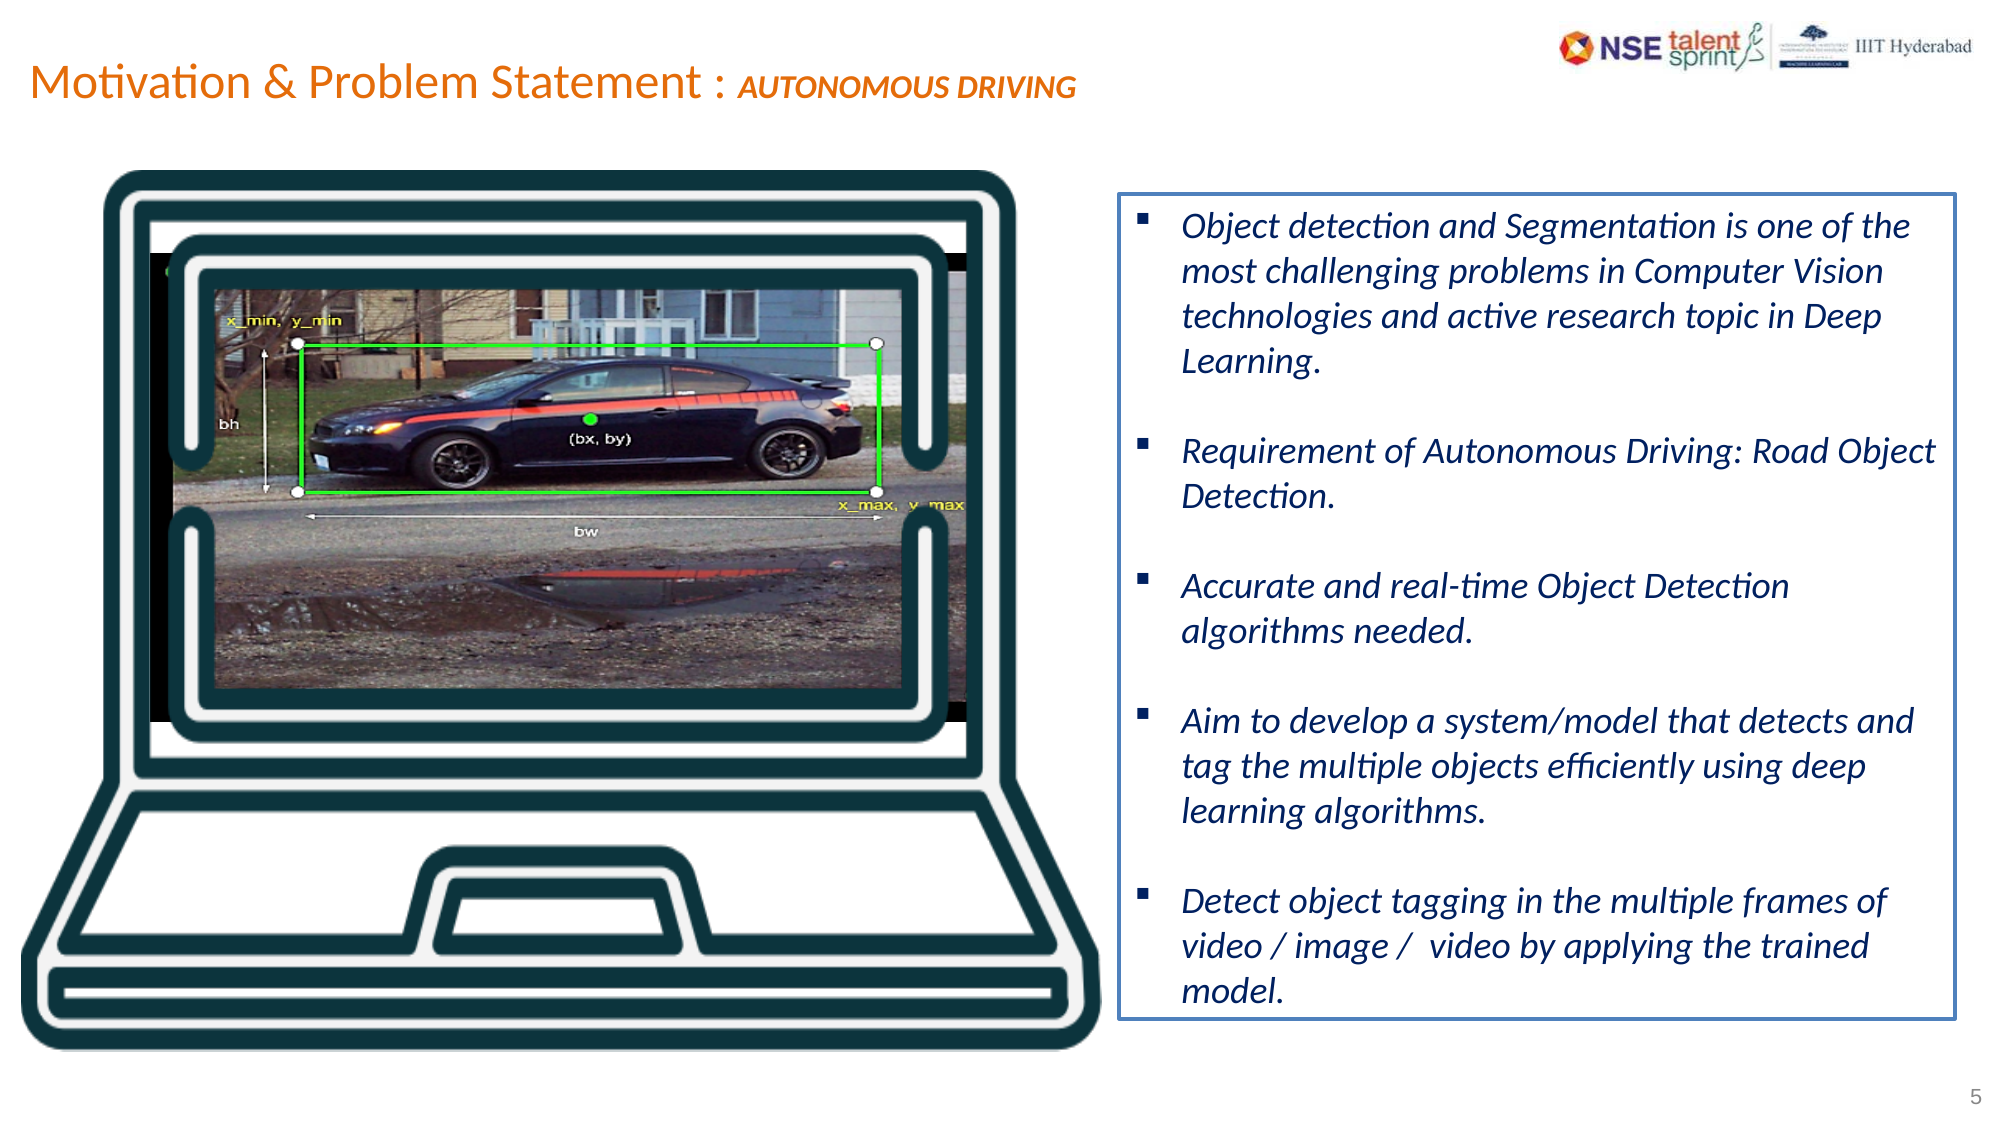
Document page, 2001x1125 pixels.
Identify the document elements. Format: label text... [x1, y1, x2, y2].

text_box Object detection and Segmentation is one of the most challenging problems in Computer Vision technologies and active research topic in Deep Learning. Requirement of Autonomous Driving: Road Object Detection. Accurate and real-time Object Detection algorithms needed. Aim to develop a system/model that detects and tag the multiple objects efficiently using deep learning algorithms. Detect object tagging in the multiple frames of video / image / video by applying the trained model. [1117, 192, 1957, 1021]
text_box 5 [1970, 1083, 1988, 1107]
picture [1559, 20, 1975, 75]
picture [21, 169, 1102, 1052]
text_box Motivation & Problem Statement : AUTONOMOUS DRIVING [14, 41, 1513, 117]
